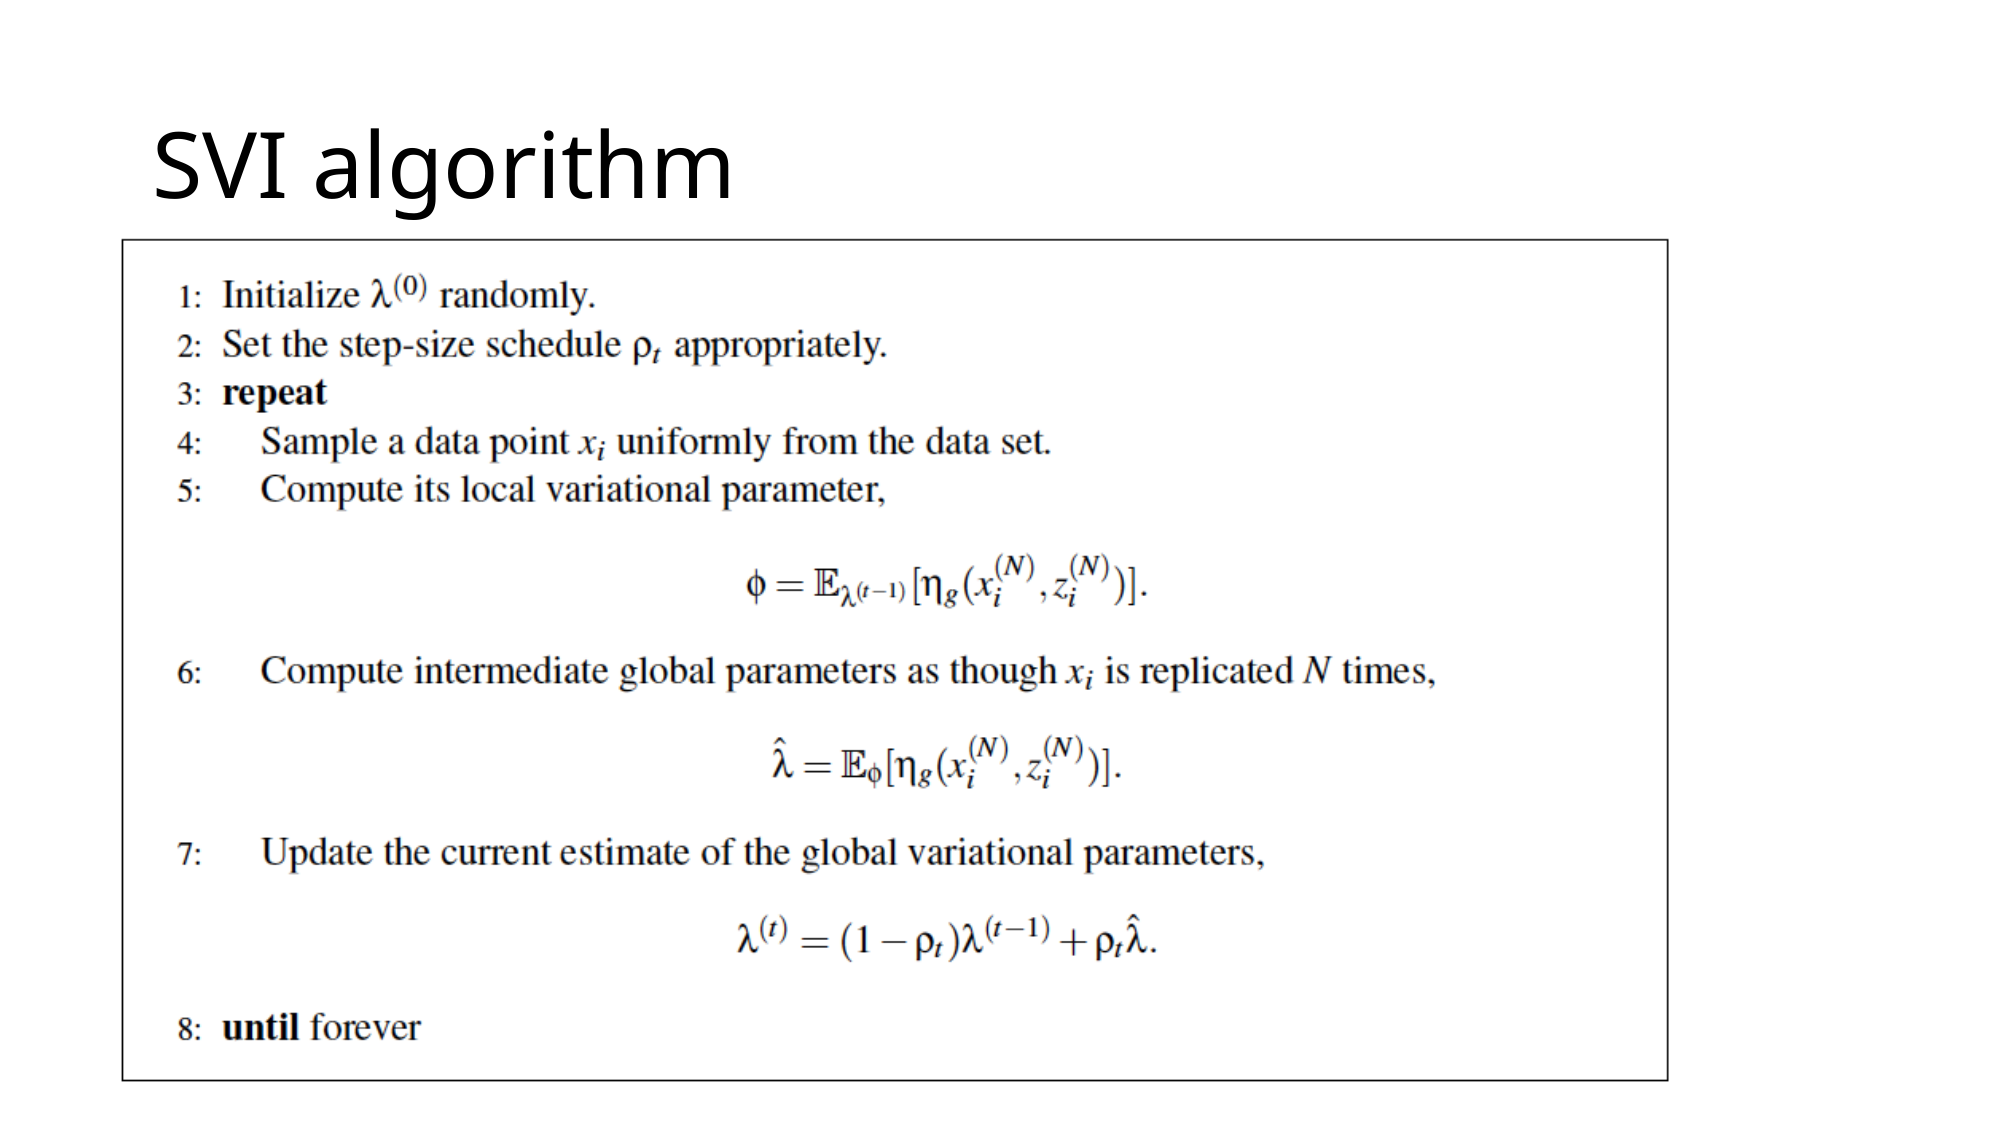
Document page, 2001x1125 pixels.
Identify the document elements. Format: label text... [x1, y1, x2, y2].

title SVI algorithm [137, 59, 1863, 278]
picture [114, 224, 1672, 1088]
